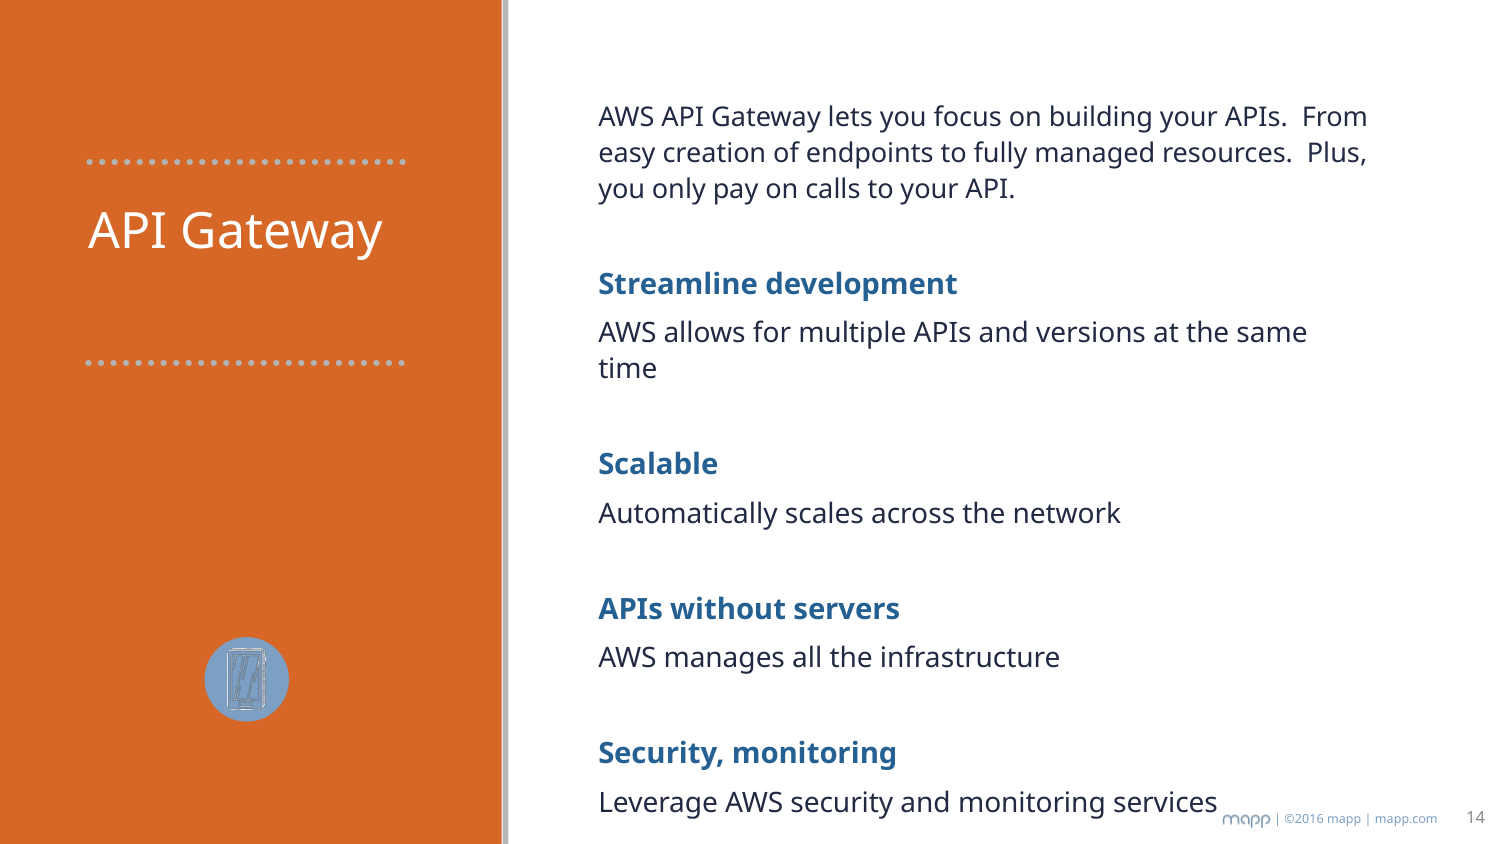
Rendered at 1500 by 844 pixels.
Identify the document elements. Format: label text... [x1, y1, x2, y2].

picture [227, 648, 267, 711]
text_box AWS API Gateway lets you focus on building your APIs. From easy creation of endpoints to fully managed resources. Plus, you only pay on calls to your API. Streamline development AWS allows for multiple APIs and versions at the same time Scalable Automatically scales across the network APIs without servers AWS manages all the infrastructure Security, monitoring Leverage AWS security and monitoring services [598, 96, 1375, 765]
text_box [0, 0, 509, 844]
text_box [1219, 803, 1454, 835]
slide_number 14 [1148, 793, 1500, 844]
